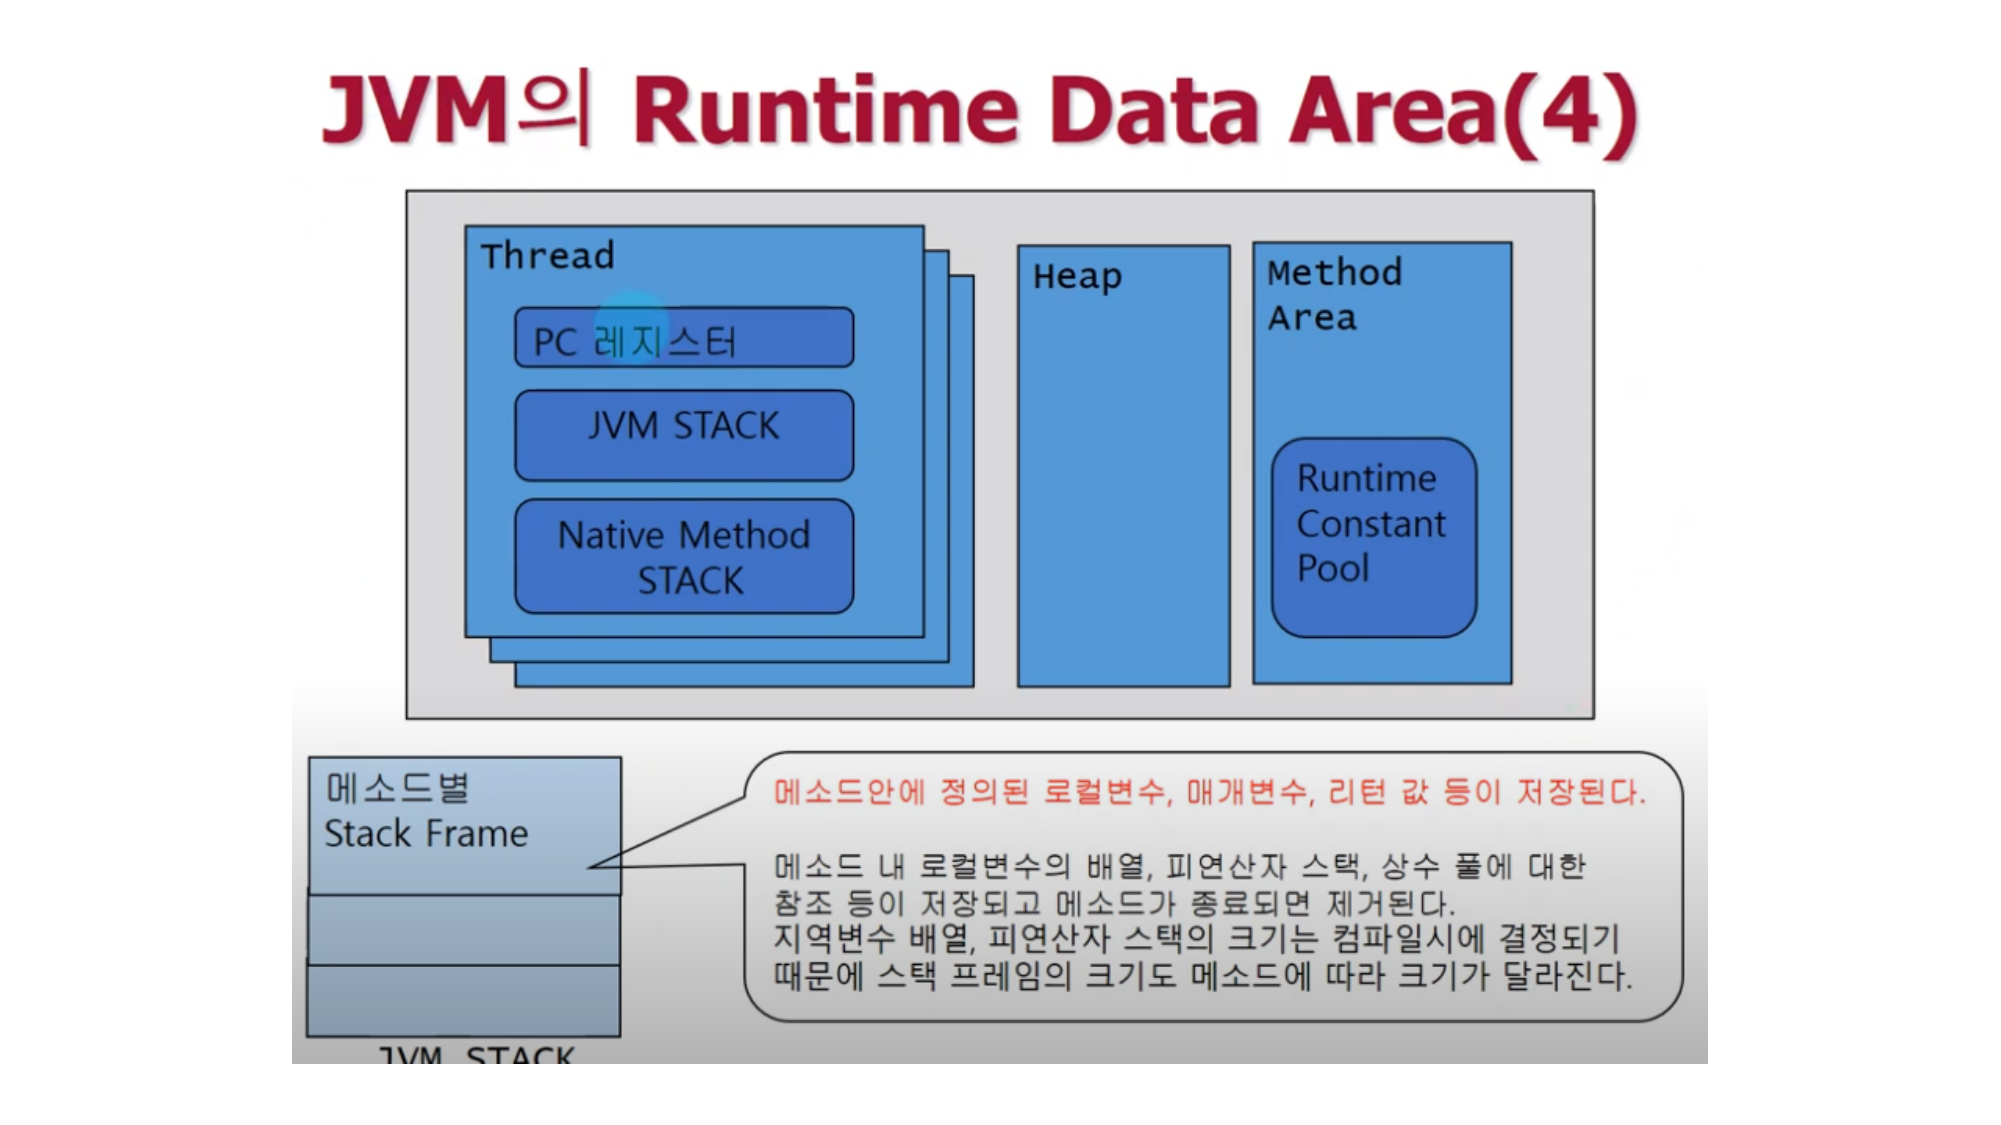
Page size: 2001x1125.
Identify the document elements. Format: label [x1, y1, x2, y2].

picture [292, 60, 1708, 1064]
